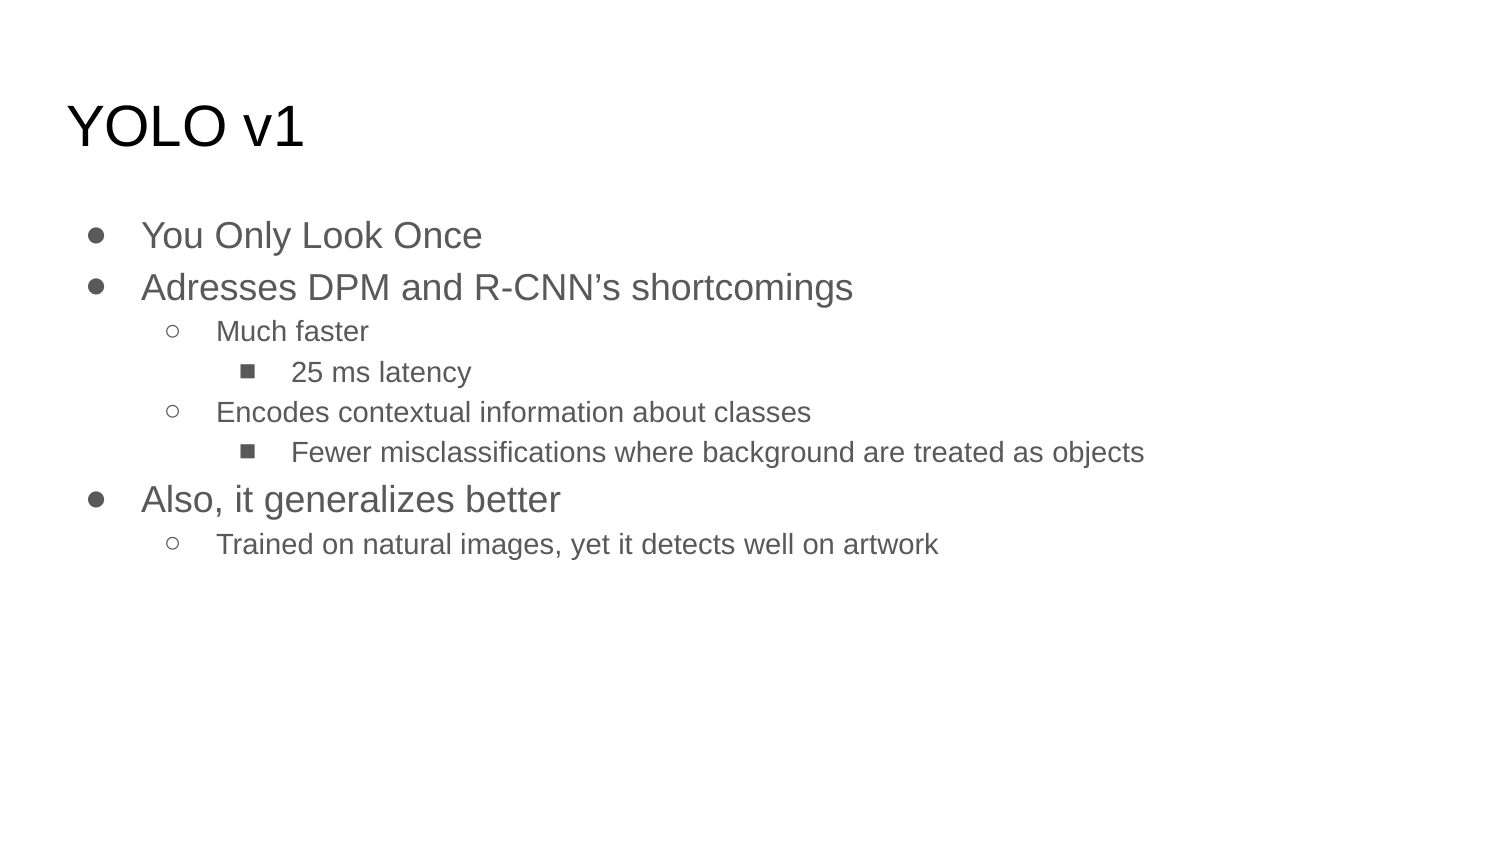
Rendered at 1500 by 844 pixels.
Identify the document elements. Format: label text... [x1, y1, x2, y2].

title YOLO v1 [51, 72, 1449, 167]
list You Only Look Once Adresses DPM and R-CNN’s shortcomings Much faster 25 ms latency Encodes contextual information about classes Fewer misclassifications where background are treated as objects Also, it generalizes better Trained on natural images, yet it detects well on artwork [51, 189, 1449, 750]
